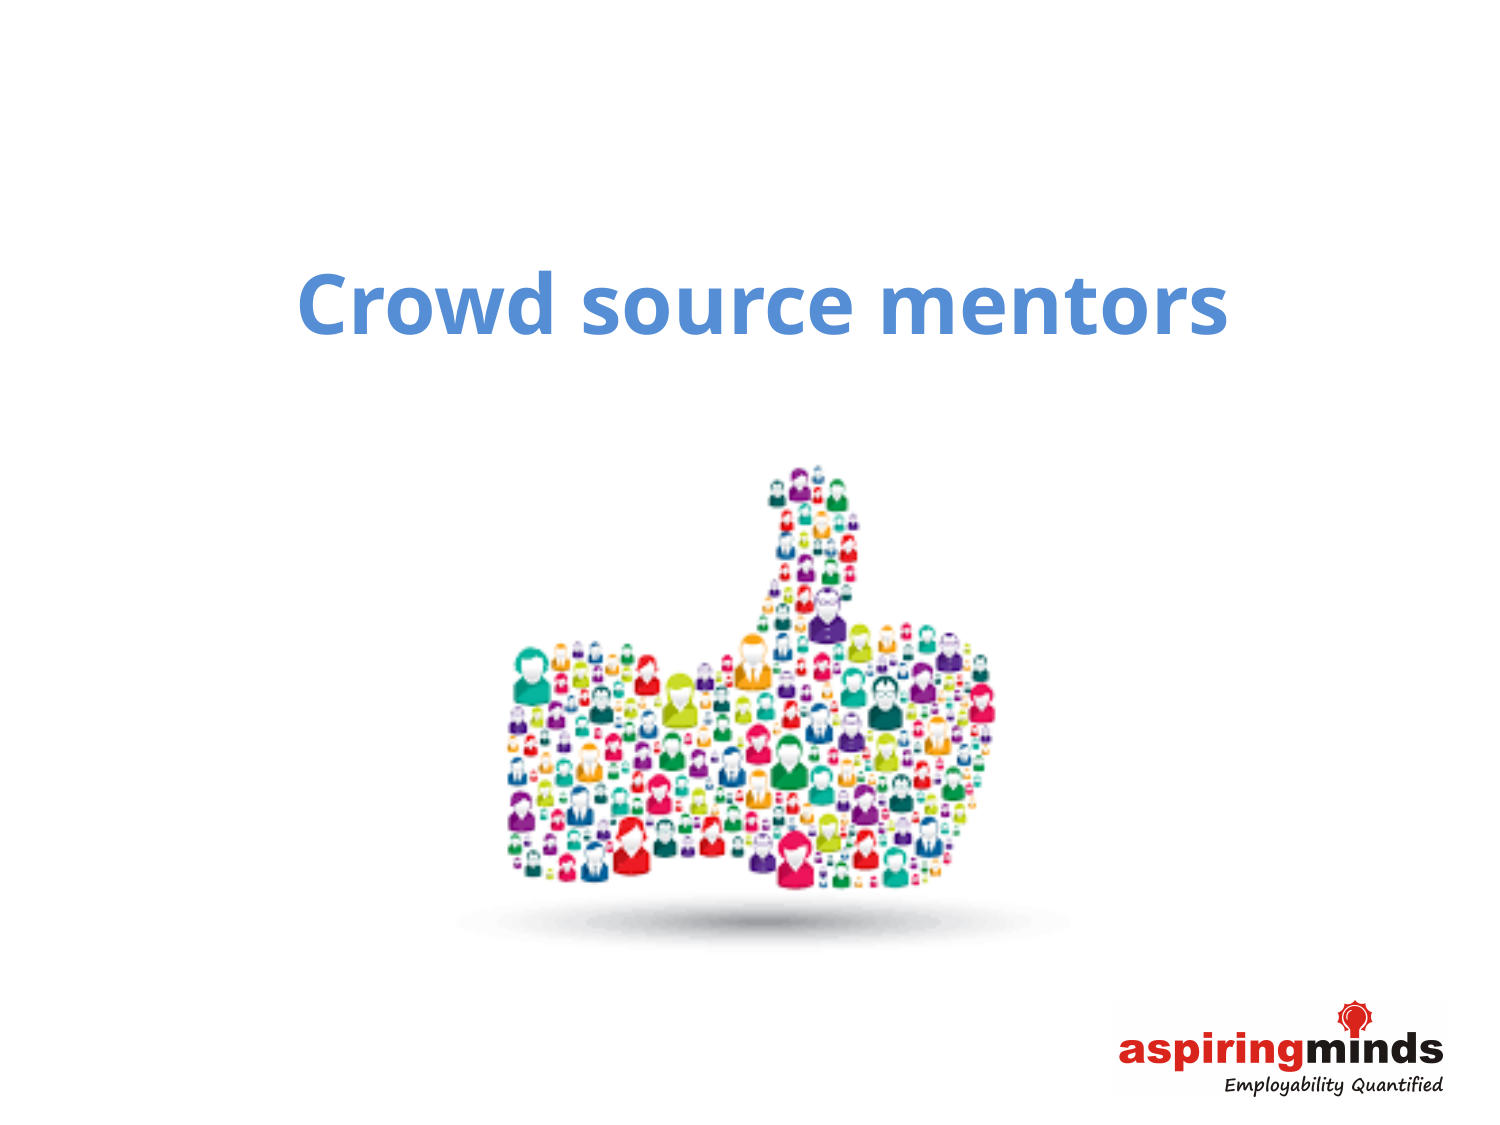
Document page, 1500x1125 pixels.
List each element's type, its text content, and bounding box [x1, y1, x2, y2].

text_box Crowd source mentors [230, 214, 1297, 388]
picture [1113, 1000, 1446, 1098]
picture [414, 431, 1115, 956]
